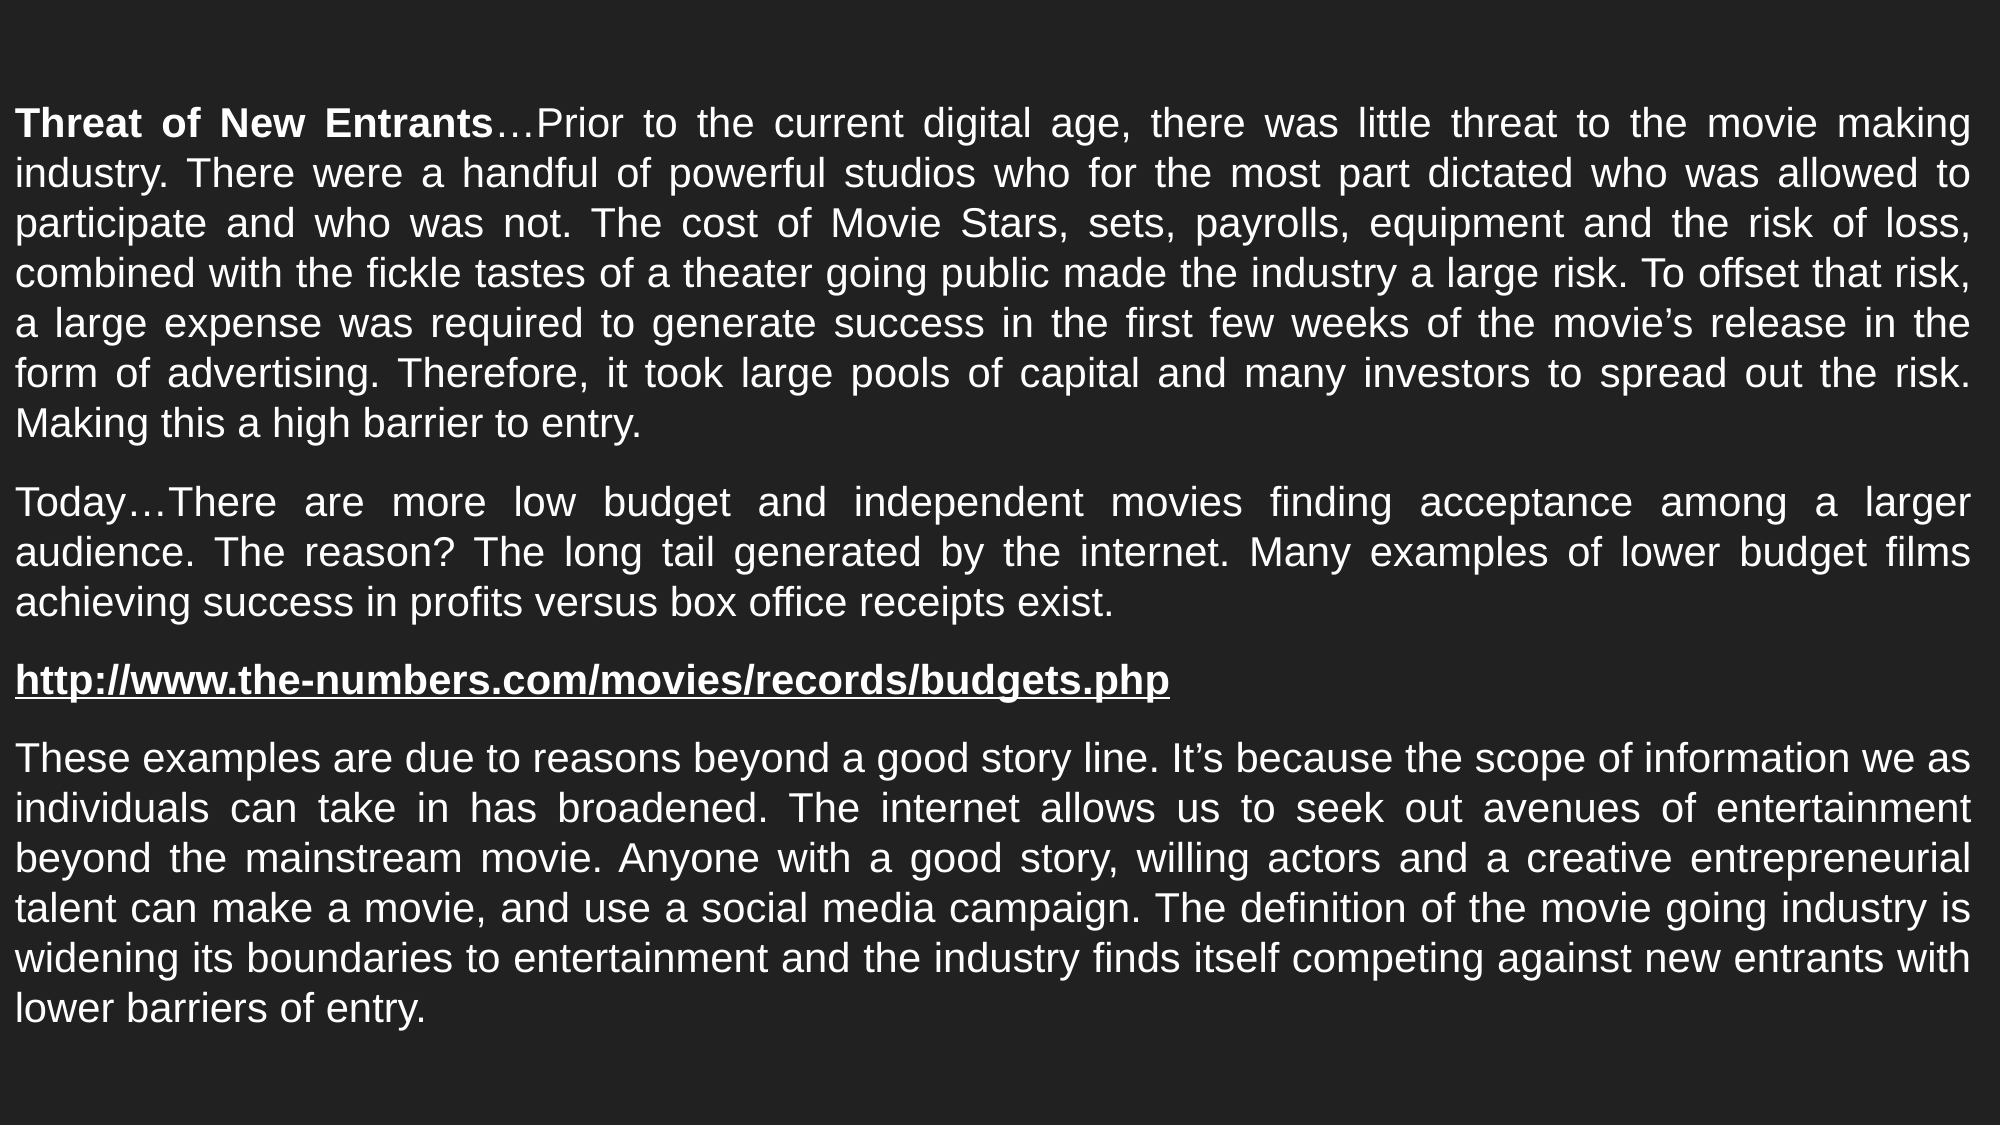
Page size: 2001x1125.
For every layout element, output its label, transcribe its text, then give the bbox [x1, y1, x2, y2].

text_box Threat of New Entrants…Prior to the current digital age, there was little threat to the movie making industry. There were a handful of powerful studios who for the most part dictated who was allowed to participate and who was not. The cost of Movie Stars, sets, payrolls, equipment and the risk of loss, combined with the fickle tastes of a theater going public made the industry a large risk. To offset that risk, a large expense was required to generate success in the first few weeks of the movie’s release in the form of advertising. Therefore, it took large pools of capital and many investors to spread out the risk. Making this a high barrier to entry. Today…There are more low budget and independent movies finding acceptance among a larger audience. The reason? The long tail generated by the internet. Many examples of lower budget films achieving success in profits versus box office receipts exist. http://www.the-numbers.com/movies/records/budgets.php These examples are due to reasons beyond a good story line. It’s because the scope of information we as individuals can take in has broadened. The internet allows us to seek out avenues of entertainment beyond the mainstream movie. Anyone with a good story, willing actors and a creative entrepreneurial talent can make a movie, and use a social media campaign. The definition of the movie going industry is widening its boundaries to entertainment and the industry finds itself competing against new entrants with lower barriers of entry. [0, 88, 1988, 1039]
